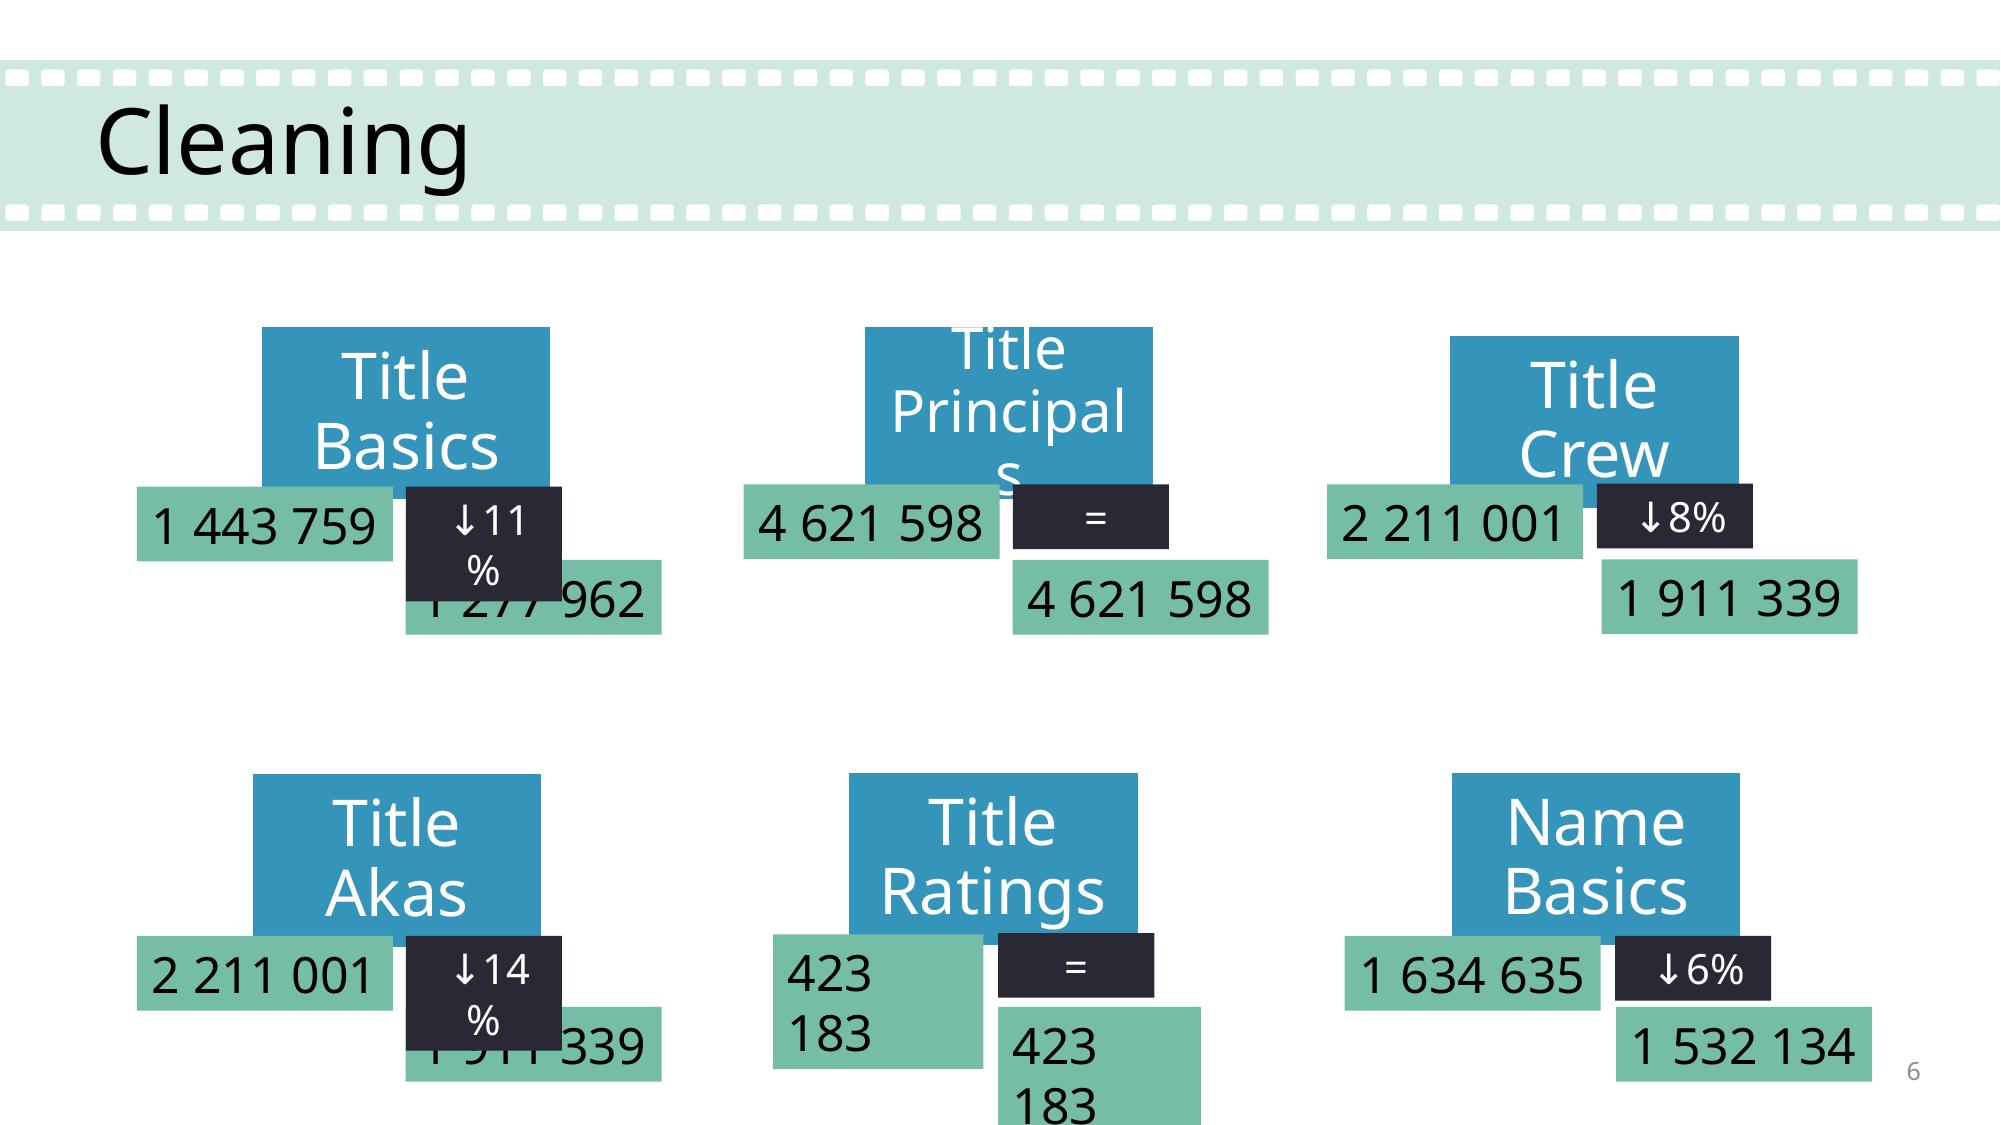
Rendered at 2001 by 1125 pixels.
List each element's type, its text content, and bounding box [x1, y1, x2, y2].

text_box ↓6% [1615, 947, 1772, 1001]
text_box ↓11% [405, 501, 562, 602]
text_box ↓14% [405, 948, 562, 1051]
text_box 1 277 962 [405, 559, 662, 635]
text_box [1805, 59, 2000, 232]
text_box 1 443 759 [136, 486, 393, 562]
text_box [223, 325, 575, 501]
text_box 4 621 598 [743, 484, 1000, 560]
text_box 1 634 635 [1344, 935, 1601, 1011]
text_box 1 532 134 [1616, 1006, 1873, 1082]
text_box 2 211 001 [1327, 484, 1584, 560]
text_box 423 183 [773, 934, 984, 1070]
text_box 2 211 001 [136, 935, 393, 1011]
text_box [221, 773, 573, 948]
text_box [1420, 771, 1772, 947]
text_box 423 183 [998, 1006, 1202, 1125]
text_box = [1012, 501, 1169, 550]
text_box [1418, 334, 1771, 510]
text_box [826, 325, 1178, 501]
text_box Cleaning [80, 36, 1805, 254]
text_box ↓8% [1596, 510, 1753, 549]
text_box = [998, 947, 1155, 998]
slide_number 6 [1485, 1042, 1936, 1103]
text_box 1 911 339 [405, 1006, 662, 1082]
text_box 4 621 598 [1012, 559, 1269, 635]
text_box [0, 59, 80, 232]
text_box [817, 771, 1170, 947]
text_box 1 911 339 [1601, 559, 1858, 635]
